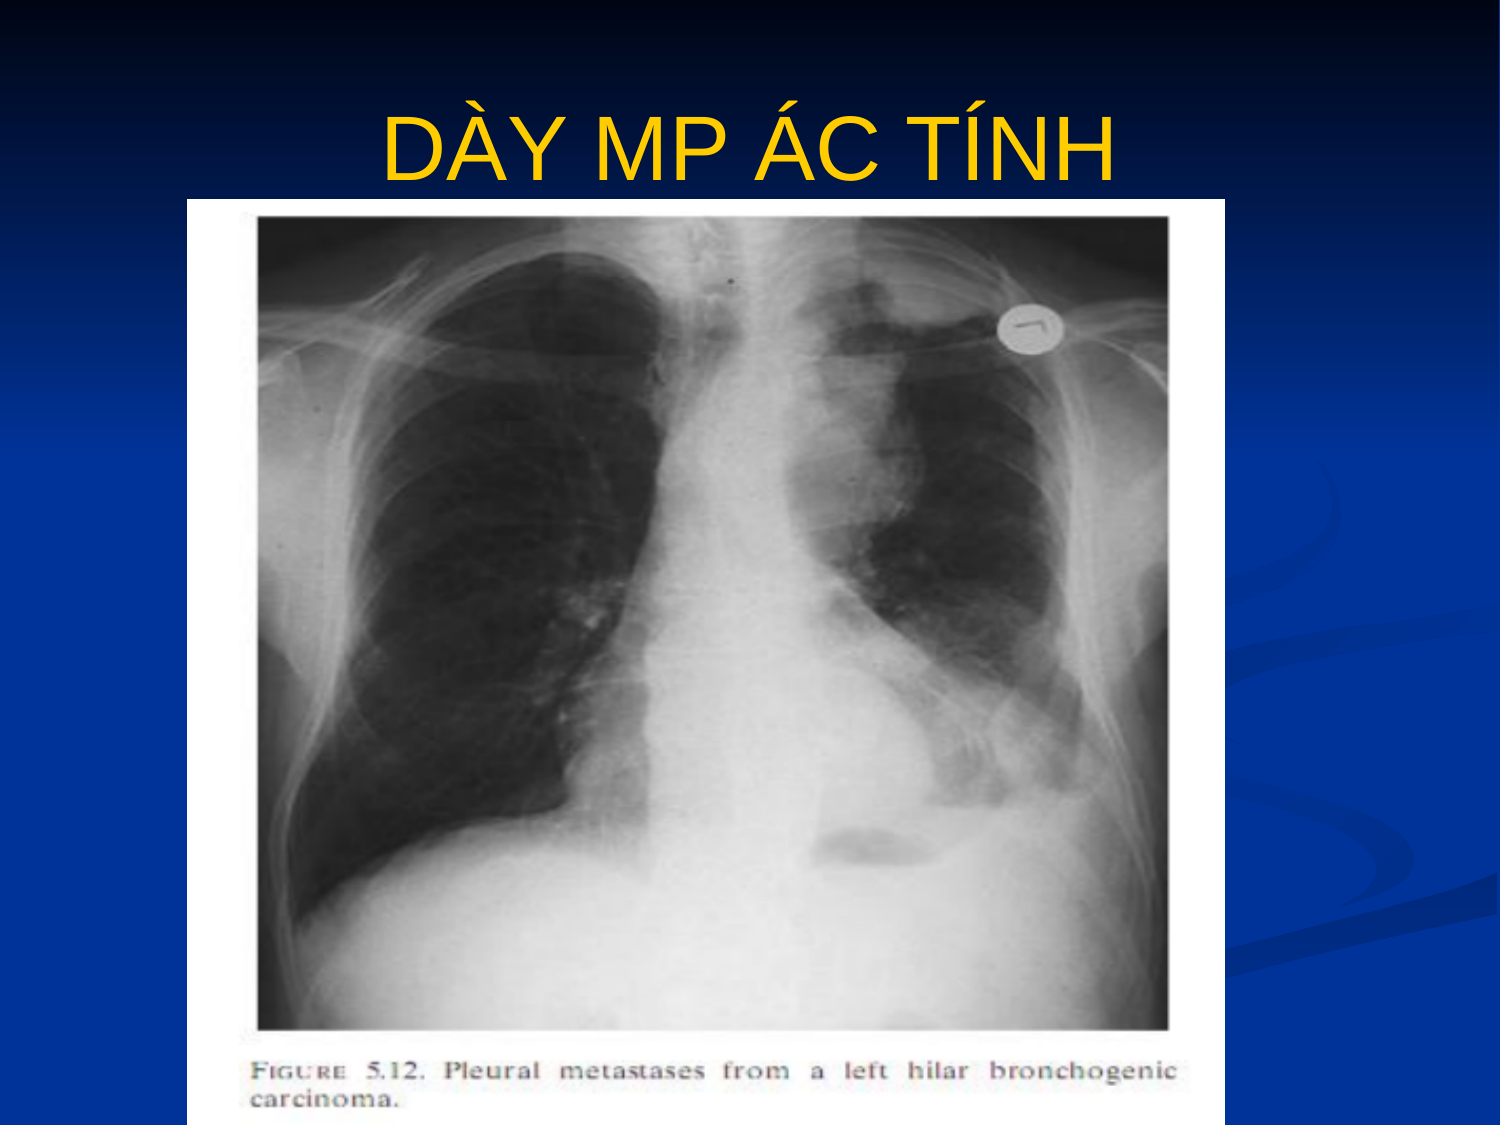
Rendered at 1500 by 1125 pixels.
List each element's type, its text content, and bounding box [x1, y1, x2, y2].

title DÀY MP ÁC TÍNH [74, 49, 1426, 238]
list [187, 199, 1226, 1125]
